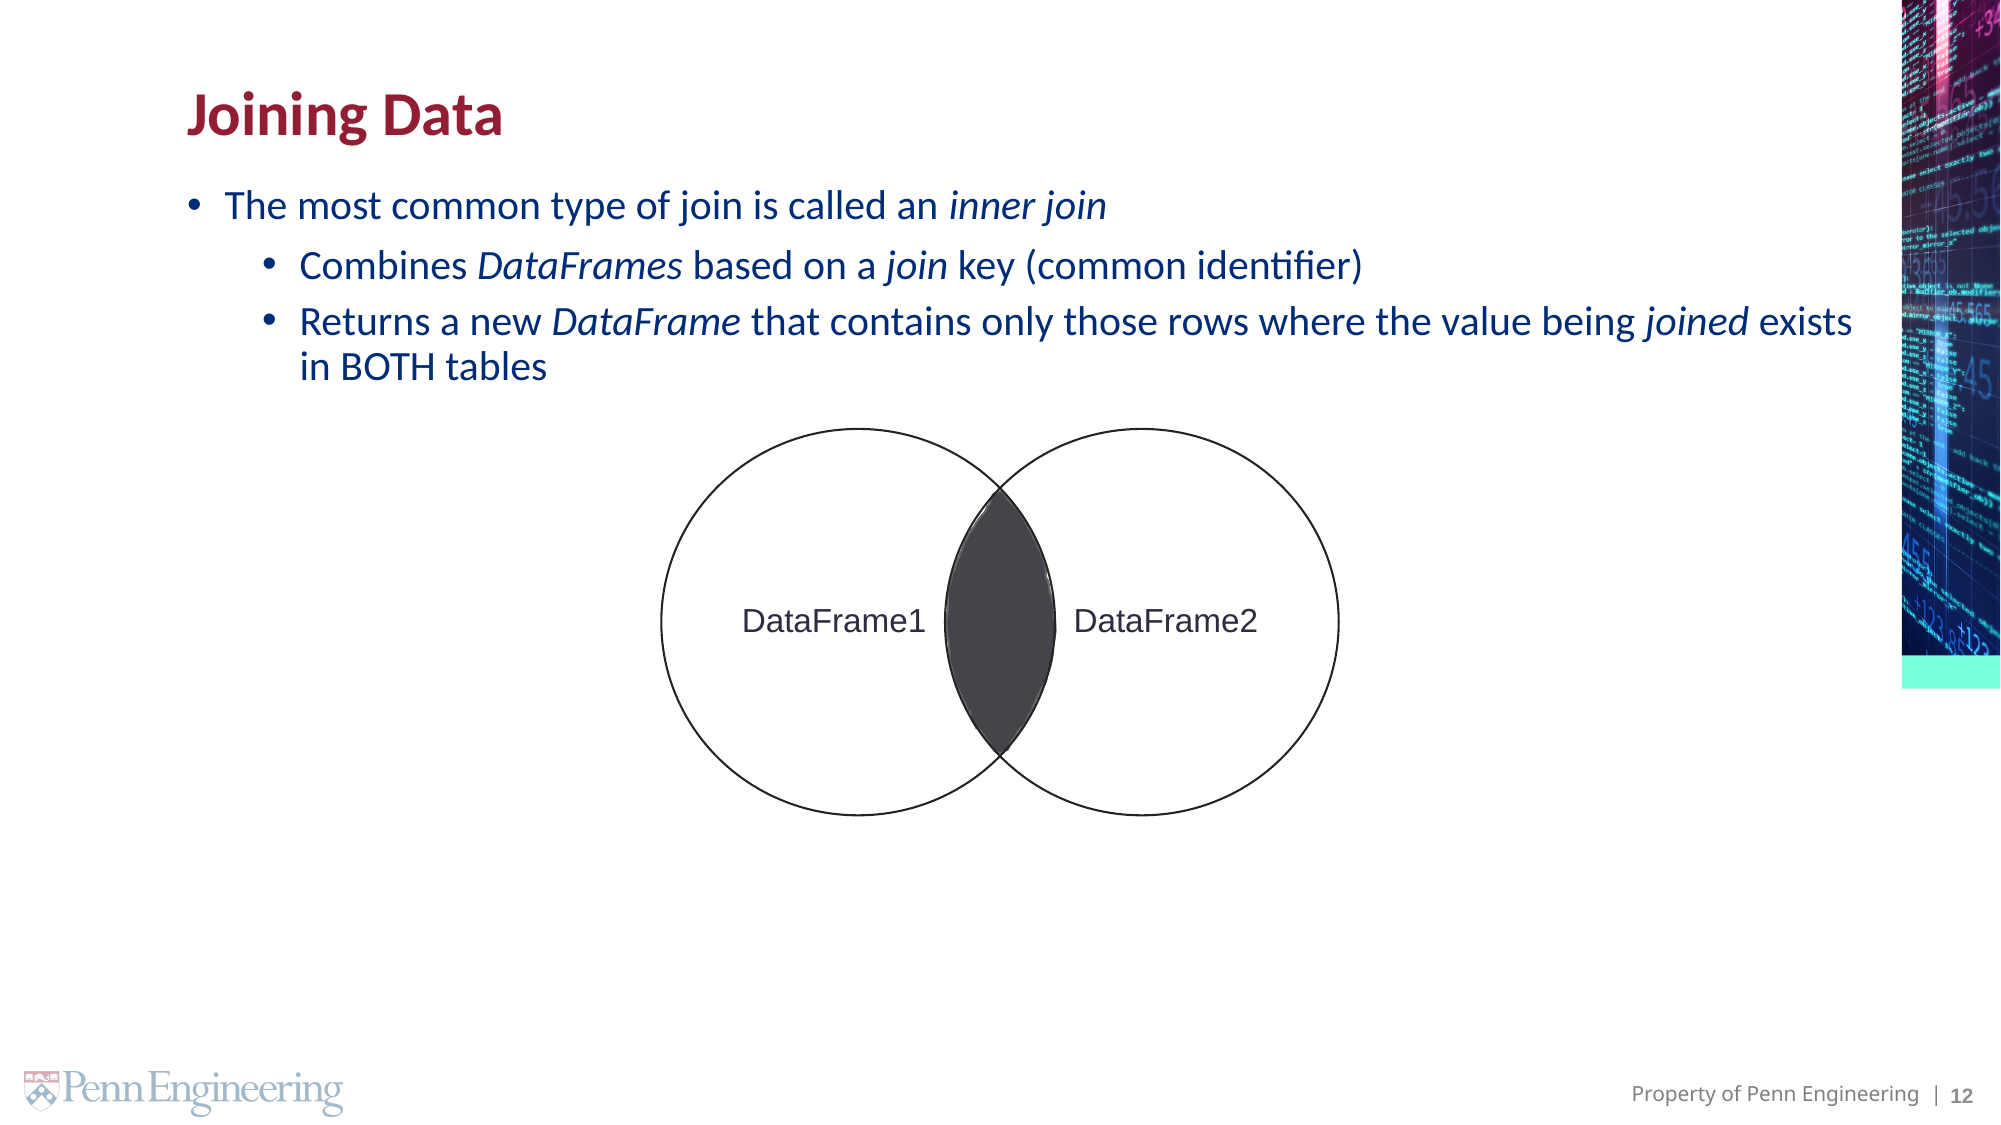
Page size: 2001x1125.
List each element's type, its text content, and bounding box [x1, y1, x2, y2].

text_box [645, 384, 1355, 860]
title Joining Data [187, 54, 1871, 176]
picture [1901, 0, 2001, 655]
slide_number 12 [1935, 1065, 2000, 1125]
list The most common type of join is called an inner join Combines DataFrames based on a join key (common identifier) Returns a new DataFrame that contains only those rows where the value being joined exists in BOTH tables [187, 184, 1871, 868]
